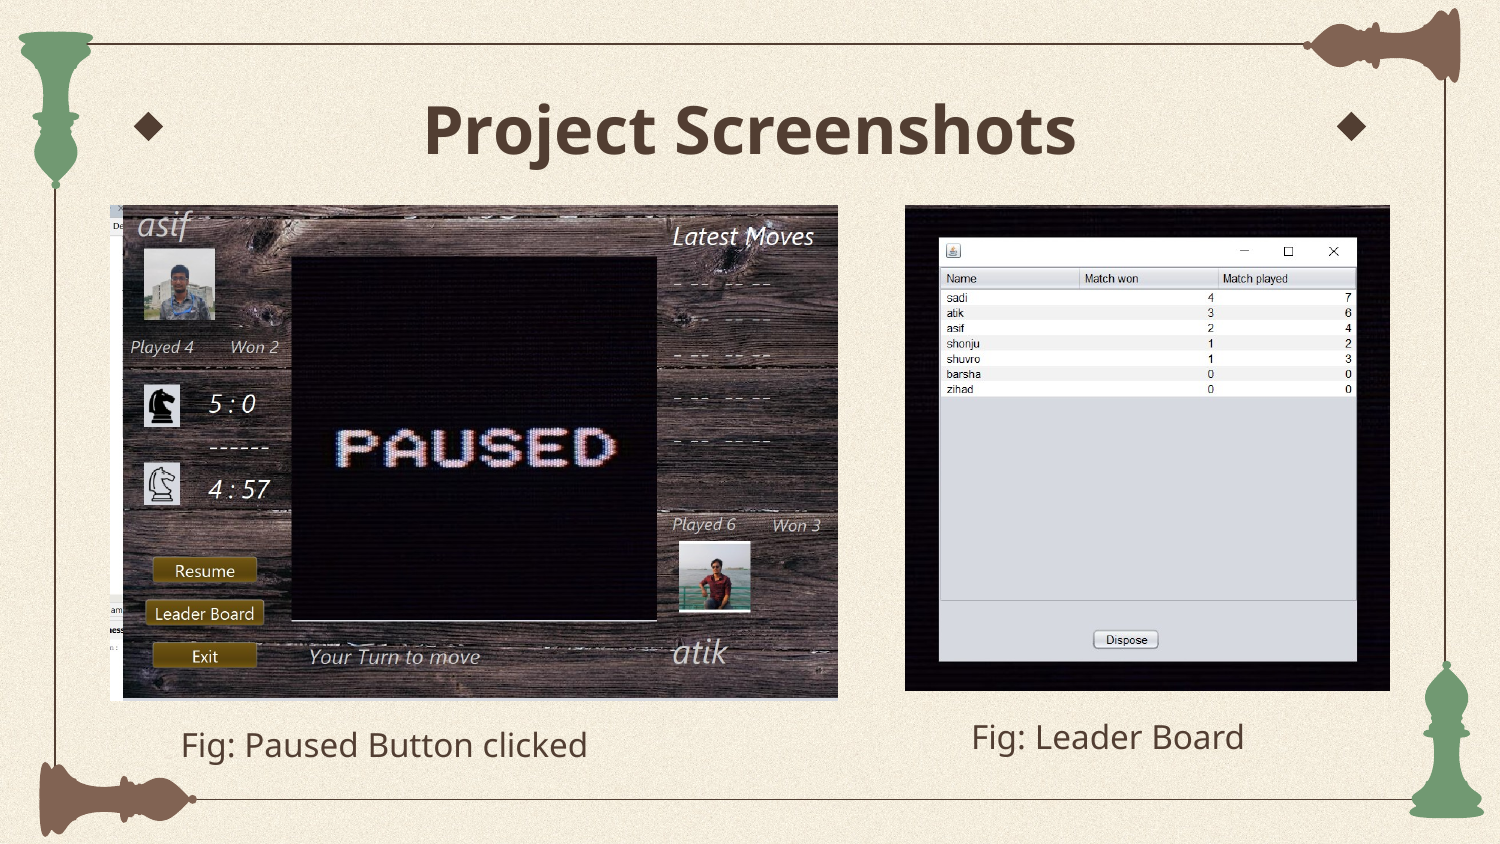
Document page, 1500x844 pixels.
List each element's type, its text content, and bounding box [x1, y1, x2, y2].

picture [0, 0, 1500, 844]
title Project Screenshots [118, 72, 1382, 167]
text_box Fig: Leader Board [865, 701, 1352, 812]
subtitle Fig: Paused Button clicked [141, 709, 629, 820]
